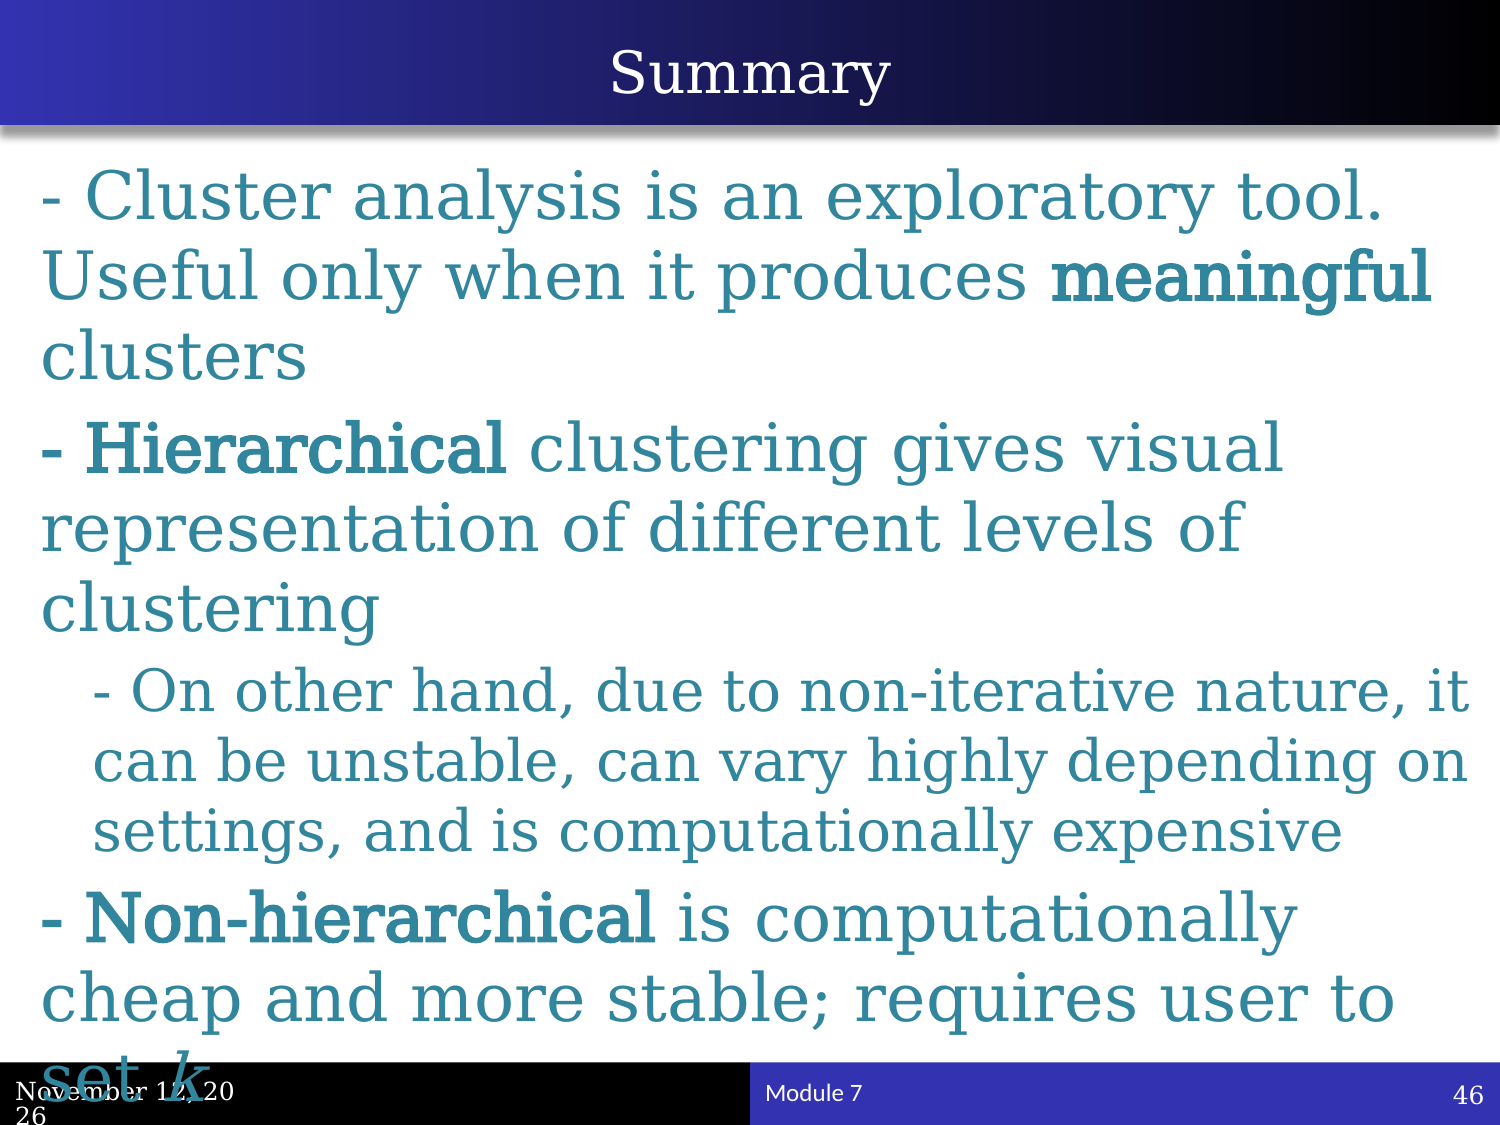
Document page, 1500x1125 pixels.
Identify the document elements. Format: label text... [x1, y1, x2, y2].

text_box - Cluster analysis is an exploratory tool. Useful only when it produces meaningful clusters - Hierarchical clustering gives visual representation of different levels of clustering - On other hand, due to non-iterative nature, it can be unstable, can vary highly depending on settings, and is computationally expensive - Non-hierarchical is computationally cheap and more stable; requires user to set k - Can use both methods [25, 145, 1500, 1057]
title Summary [0, 9, 1500, 130]
footer Module 7 [750, 1065, 1437, 1118]
slide_number 46 [1437, 1064, 1500, 1125]
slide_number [0, 1064, 263, 1118]
